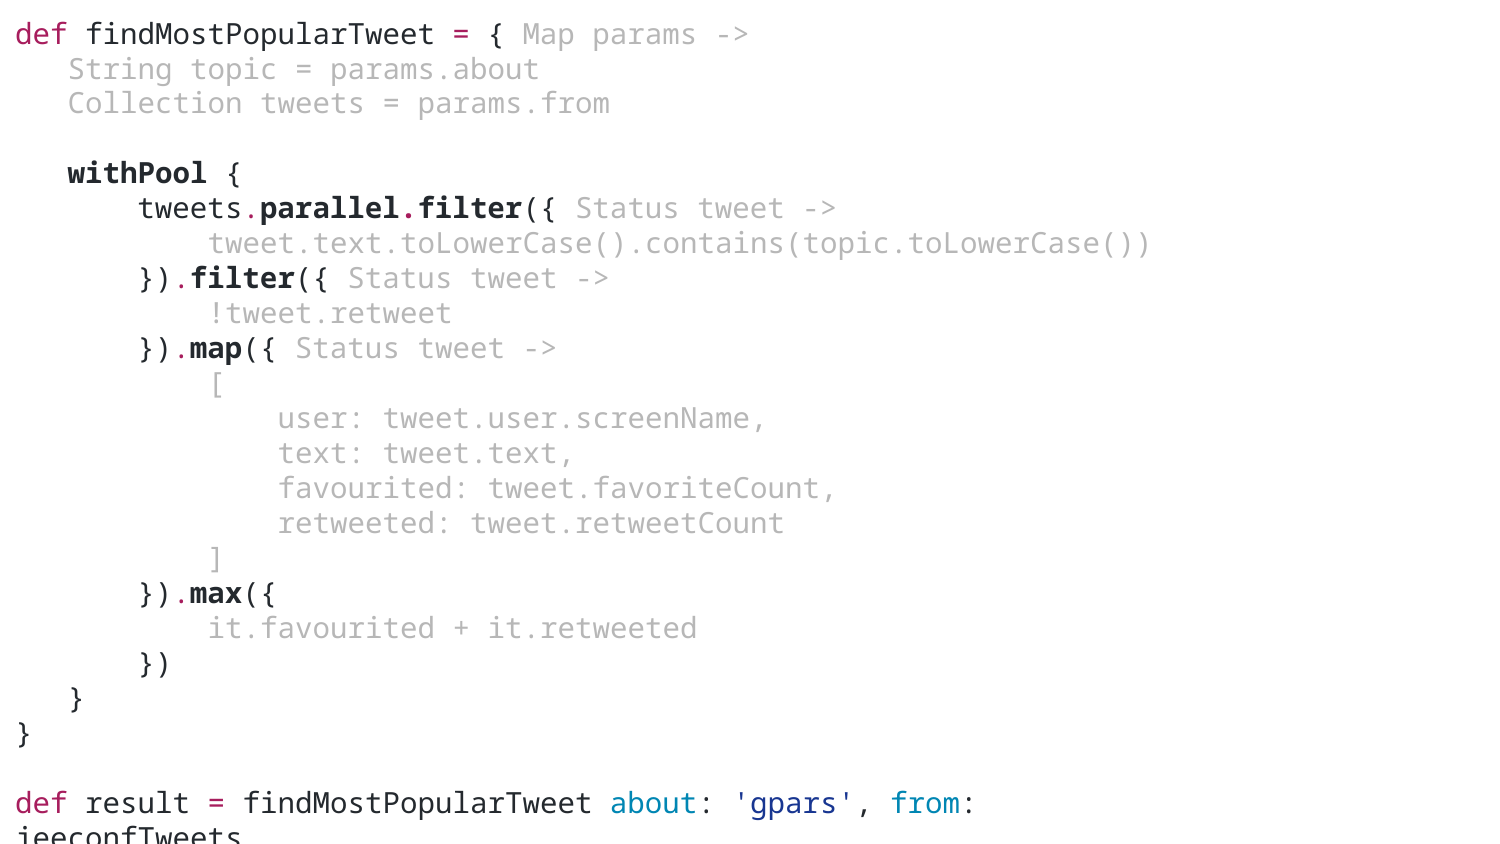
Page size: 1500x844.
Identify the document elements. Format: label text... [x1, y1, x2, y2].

text_box def findMostPopularTweet = { Map params -> String topic = params.about Collection tweets = params.from withPool { tweets.parallel.filter({ Status tweet -> tweet.text.toLowerCase().contains(topic.toLowerCase()) }).filter({ Status tweet -> !tweet.retweet }).map({ Status tweet -> [ user: tweet.user.screenName, text: tweet.text, favourited: tweet.favoriteCount, retweeted: tweet.retweetCount ] }).max({ it.favourited + it.retweeted }) } } def result = findMostPopularTweet about: 'gpars', from: jeeconfTweets [0, 0, 1187, 844]
